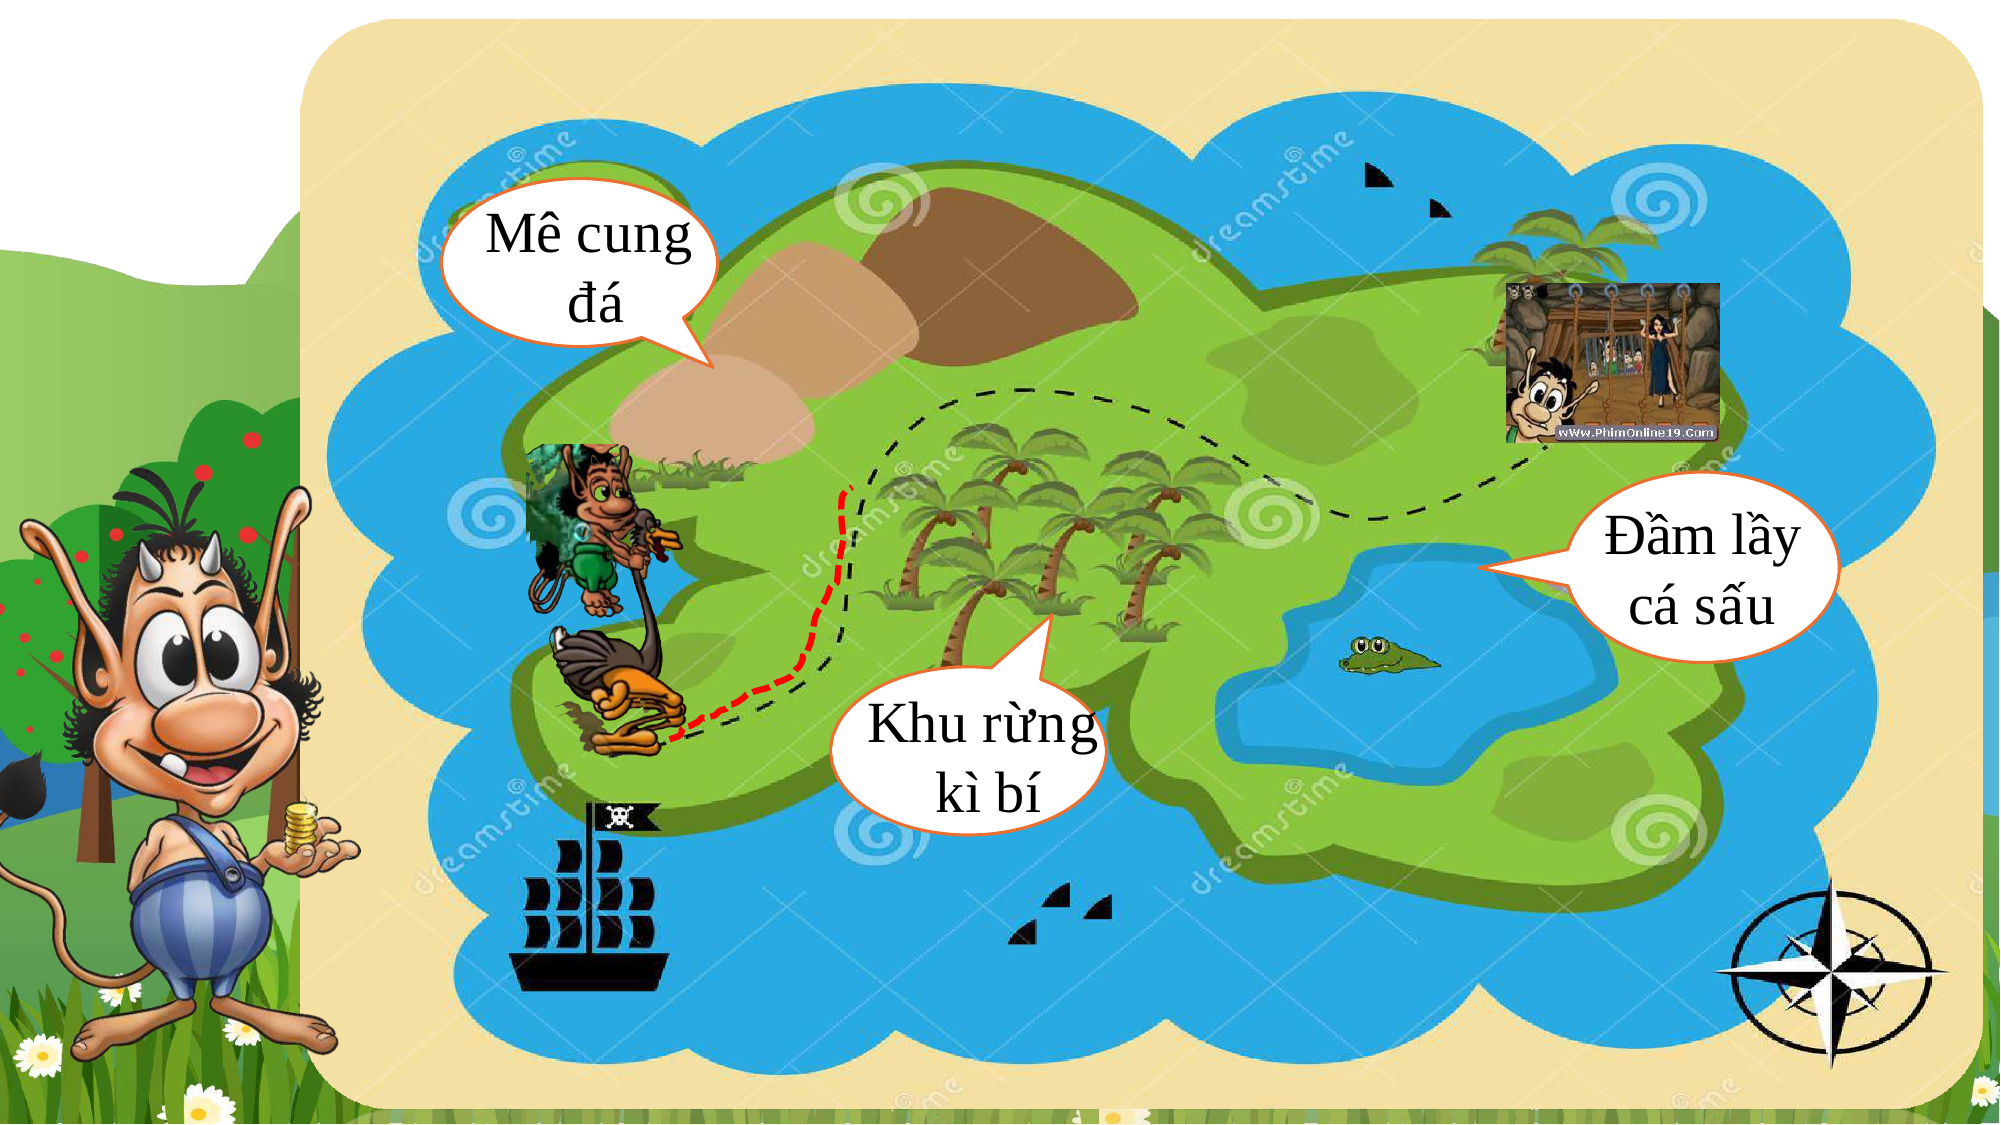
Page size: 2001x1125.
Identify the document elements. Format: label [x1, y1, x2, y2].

text_box [1728, 470, 1842, 665]
text_box [0, 18, 2000, 1125]
text_box [0, 282, 1720, 1076]
